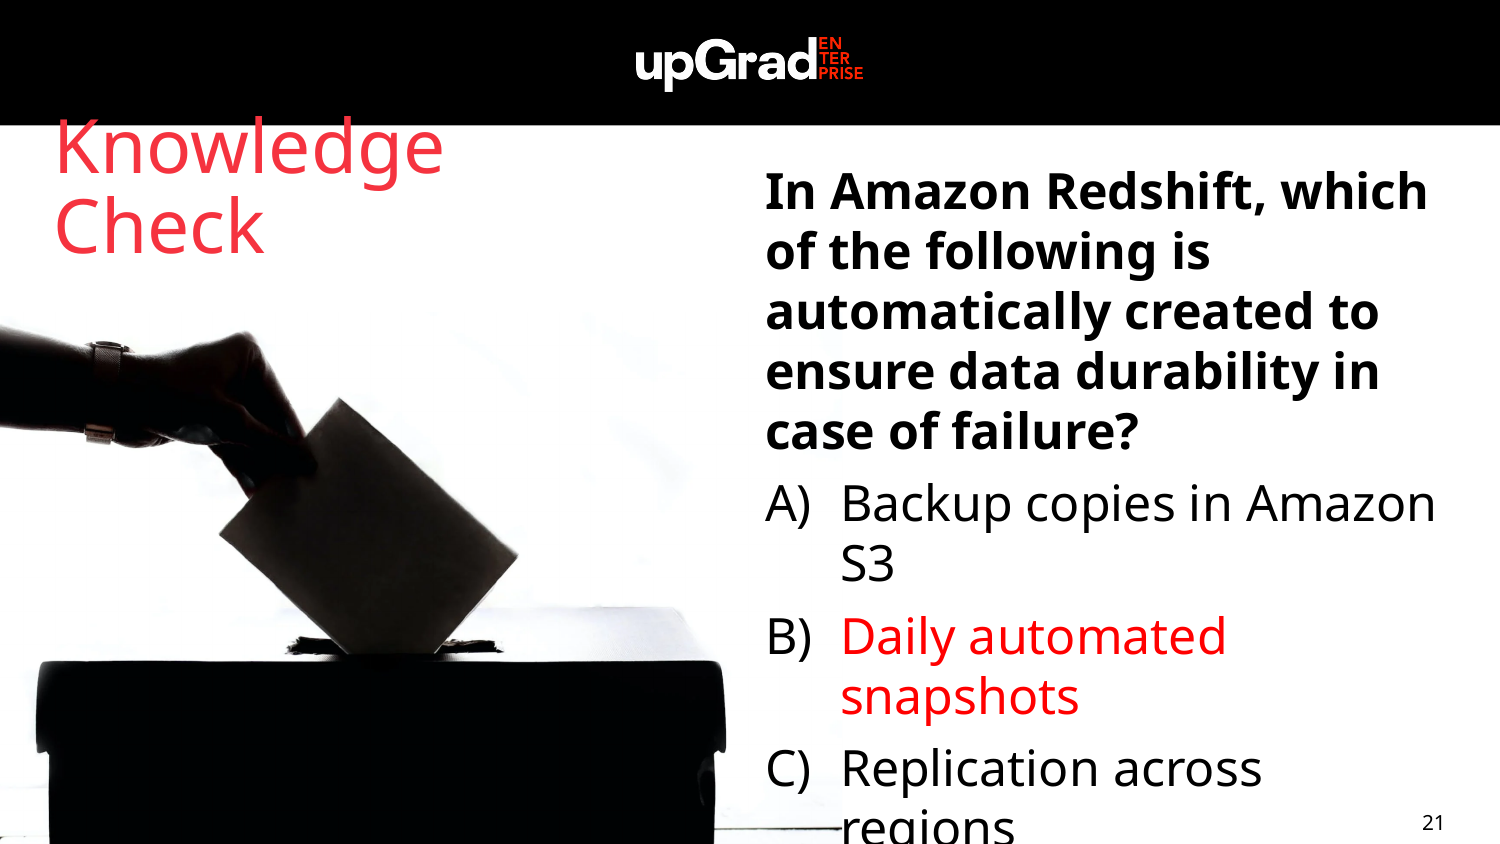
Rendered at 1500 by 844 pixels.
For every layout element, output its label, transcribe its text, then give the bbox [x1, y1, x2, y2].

picture [636, 37, 863, 92]
text_box 21 [1386, 802, 1461, 844]
picture [0, 312, 749, 844]
text_box Knowledge Check [42, 138, 679, 241]
text_box In Amazon Redshift, which of the following is automatically created to ensure data durability in case of failure? Backup copies in Amazon S3 Daily automated snapshots Replication across regions Manual database snapshots [749, 151, 1458, 844]
